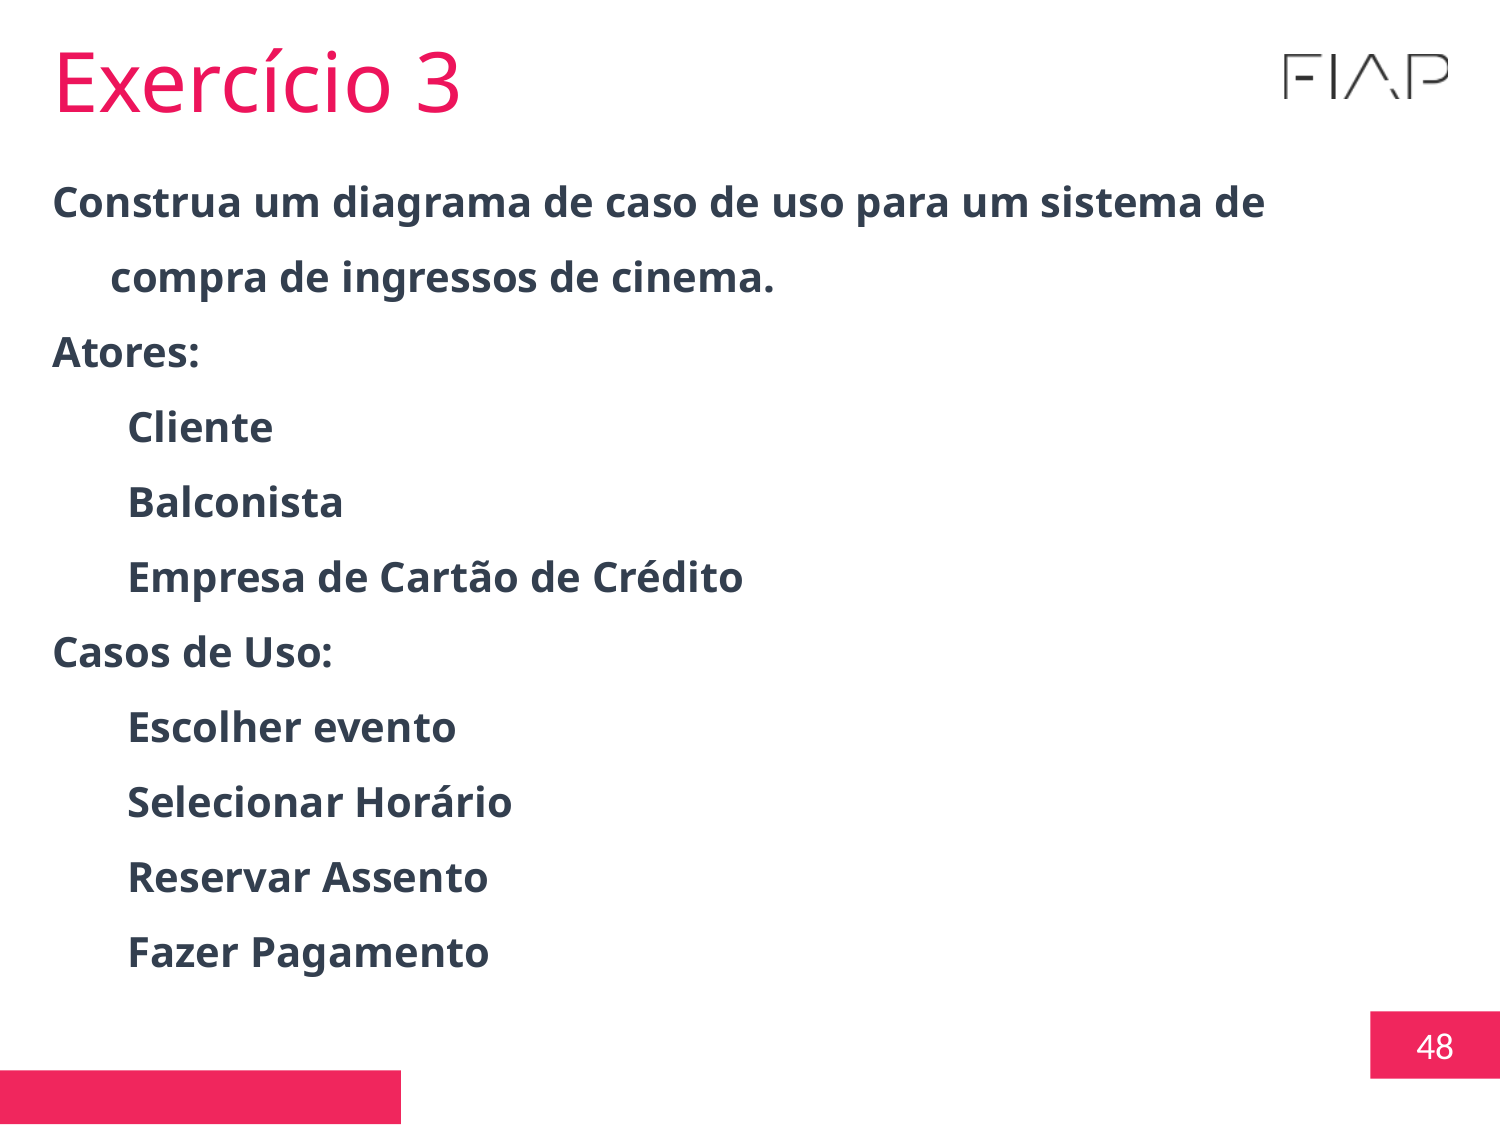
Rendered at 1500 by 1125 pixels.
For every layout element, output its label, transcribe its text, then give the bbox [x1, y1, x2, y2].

text_box Exercício 3 [37, 21, 1075, 137]
text_box Construa um diagrama de caso de uso para um sistema de compra de ingressos de cinema. Atores: Cliente Balconista Empresa de Cartão de Crédito Casos de Uso: Escolher evento Selecionar Horário Reservar Assento Fazer Pagamento [37, 143, 1424, 984]
